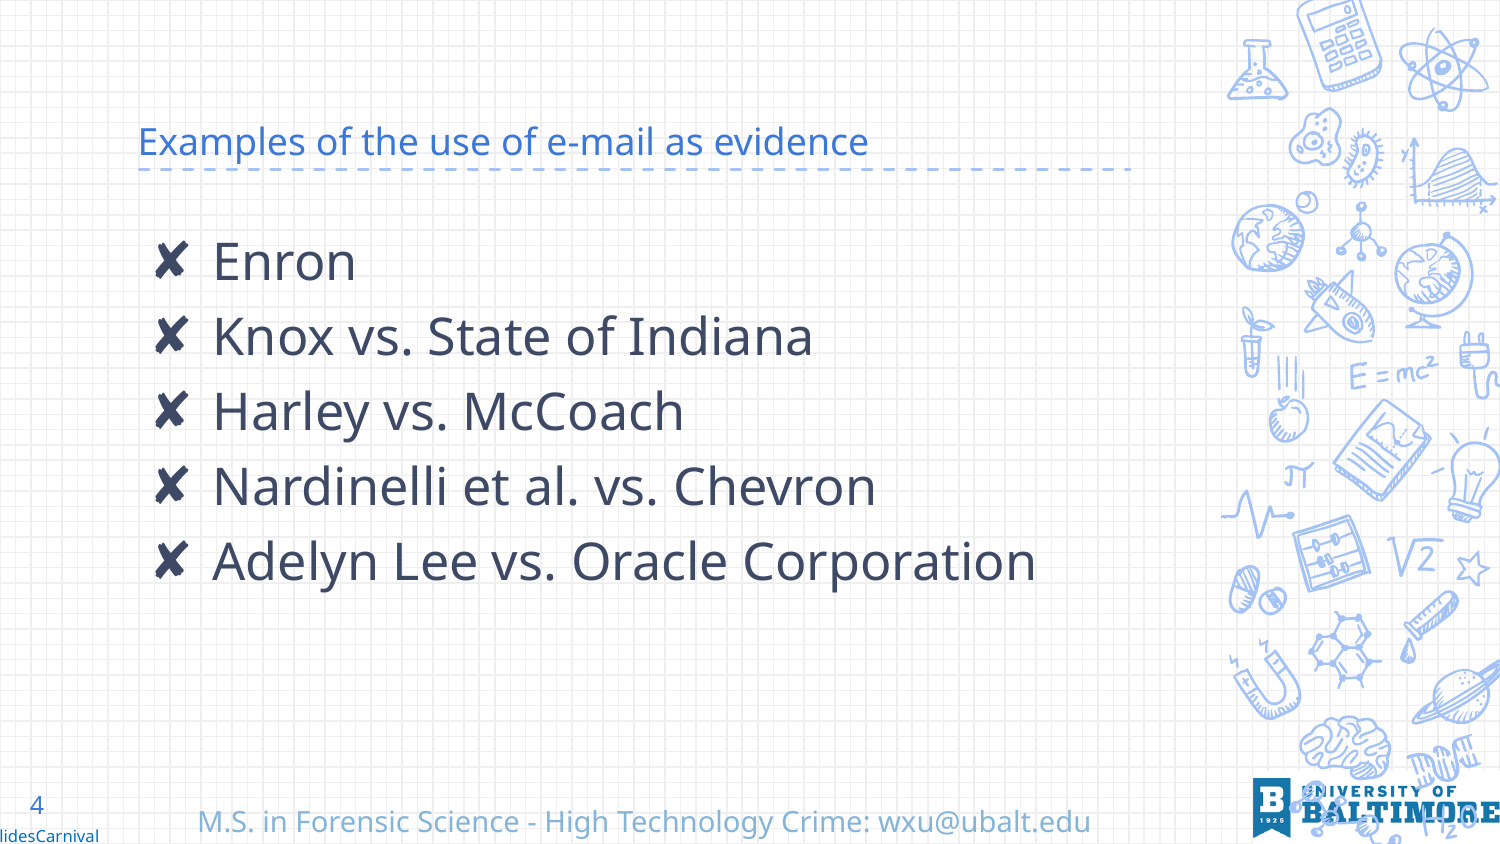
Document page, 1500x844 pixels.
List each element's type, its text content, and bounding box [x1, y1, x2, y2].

picture [1365, 817, 1376, 833]
picture [1253, 771, 1500, 844]
title Examples of the use of e-mail as evidence [122, 36, 1130, 178]
picture [1327, 813, 1336, 822]
picture [1316, 786, 1321, 797]
slide_number 4 [14, 774, 105, 840]
list Enron Knox vs. State of Indiana Harley vs. McCoach Nardinelli et al. vs. Chevron Adelyn Lee vs. Oracle Corporation [122, 213, 1130, 806]
